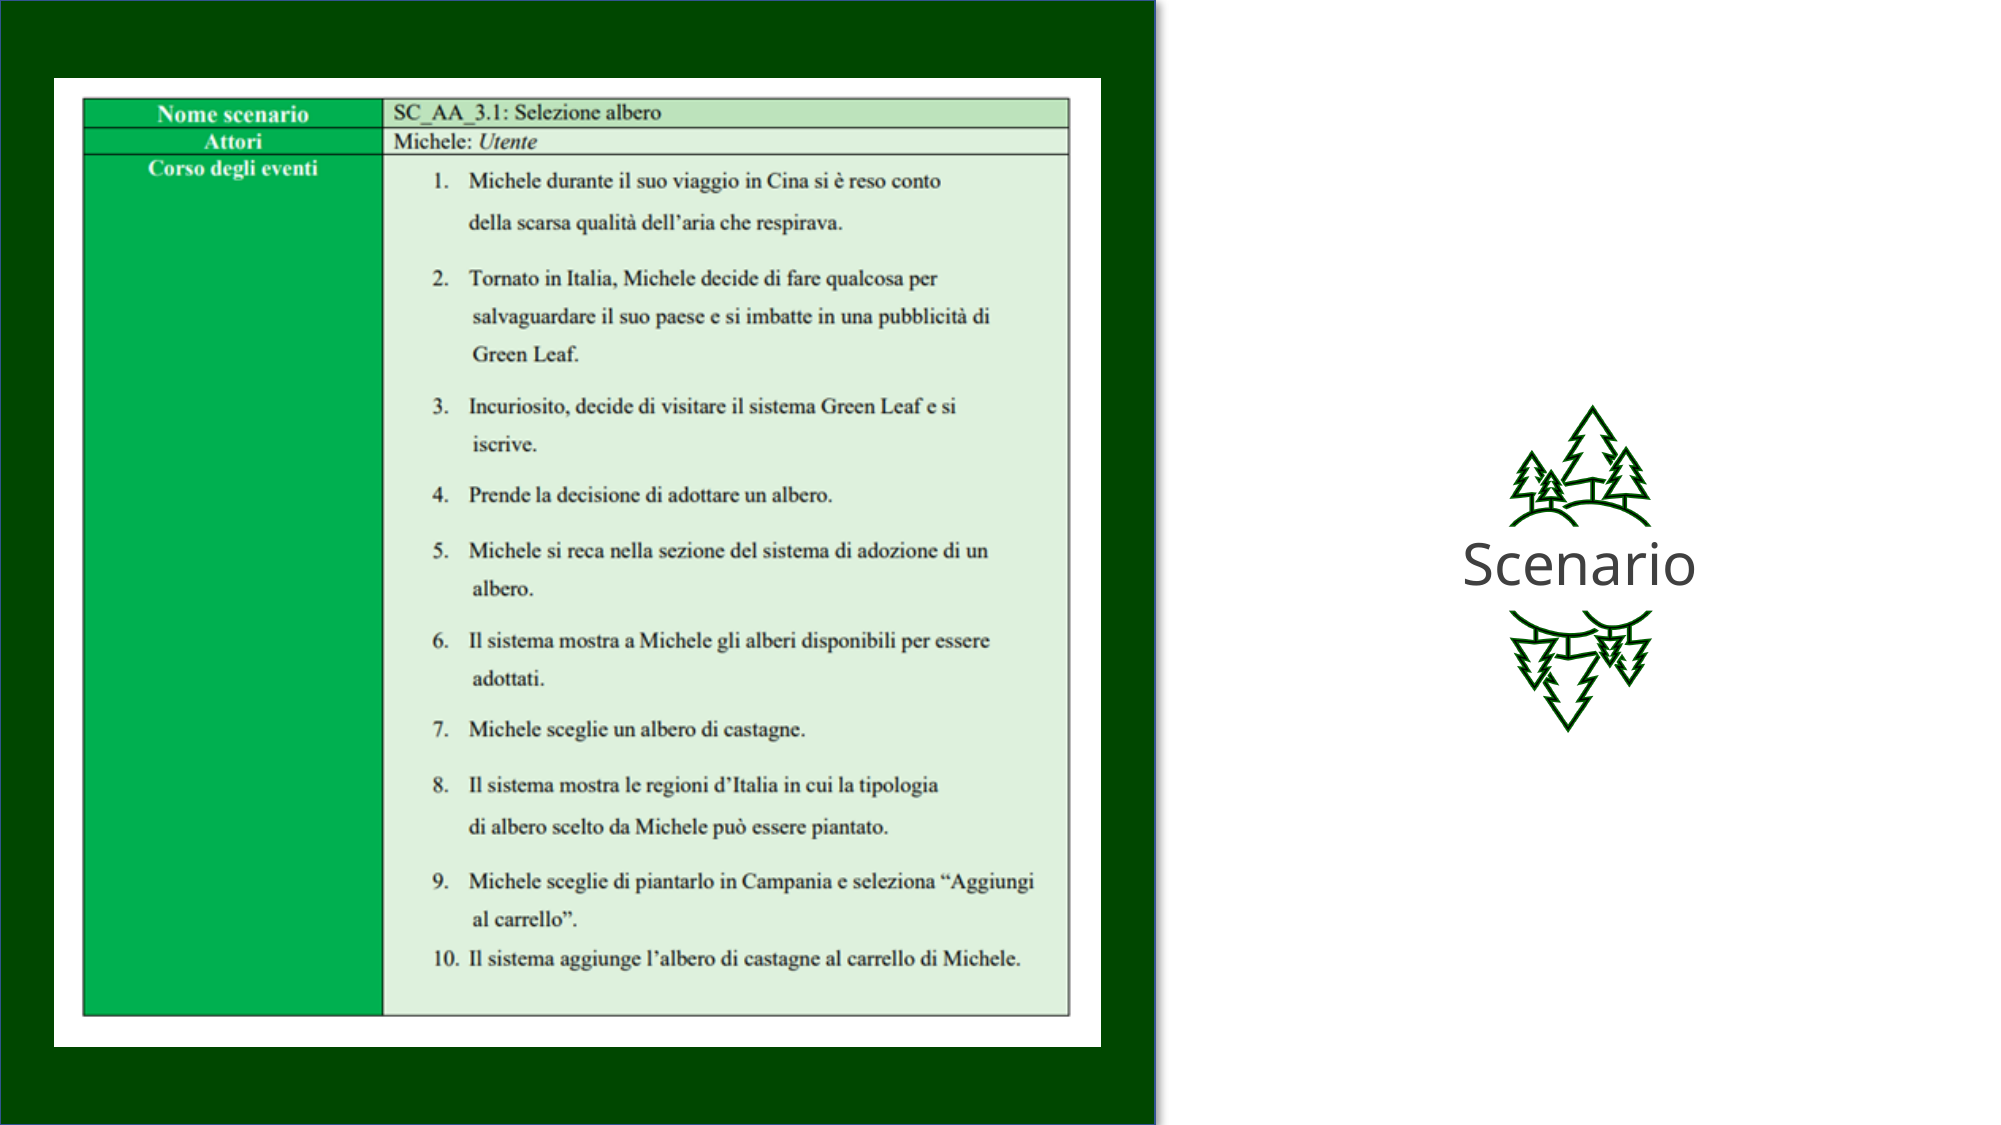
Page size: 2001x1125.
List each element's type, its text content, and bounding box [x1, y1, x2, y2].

picture [1504, 392, 1655, 543]
text_box [0, 0, 1156, 1125]
picture [1504, 594, 1656, 745]
picture [54, 78, 1101, 1047]
text_box Scenario [1245, 519, 1915, 605]
